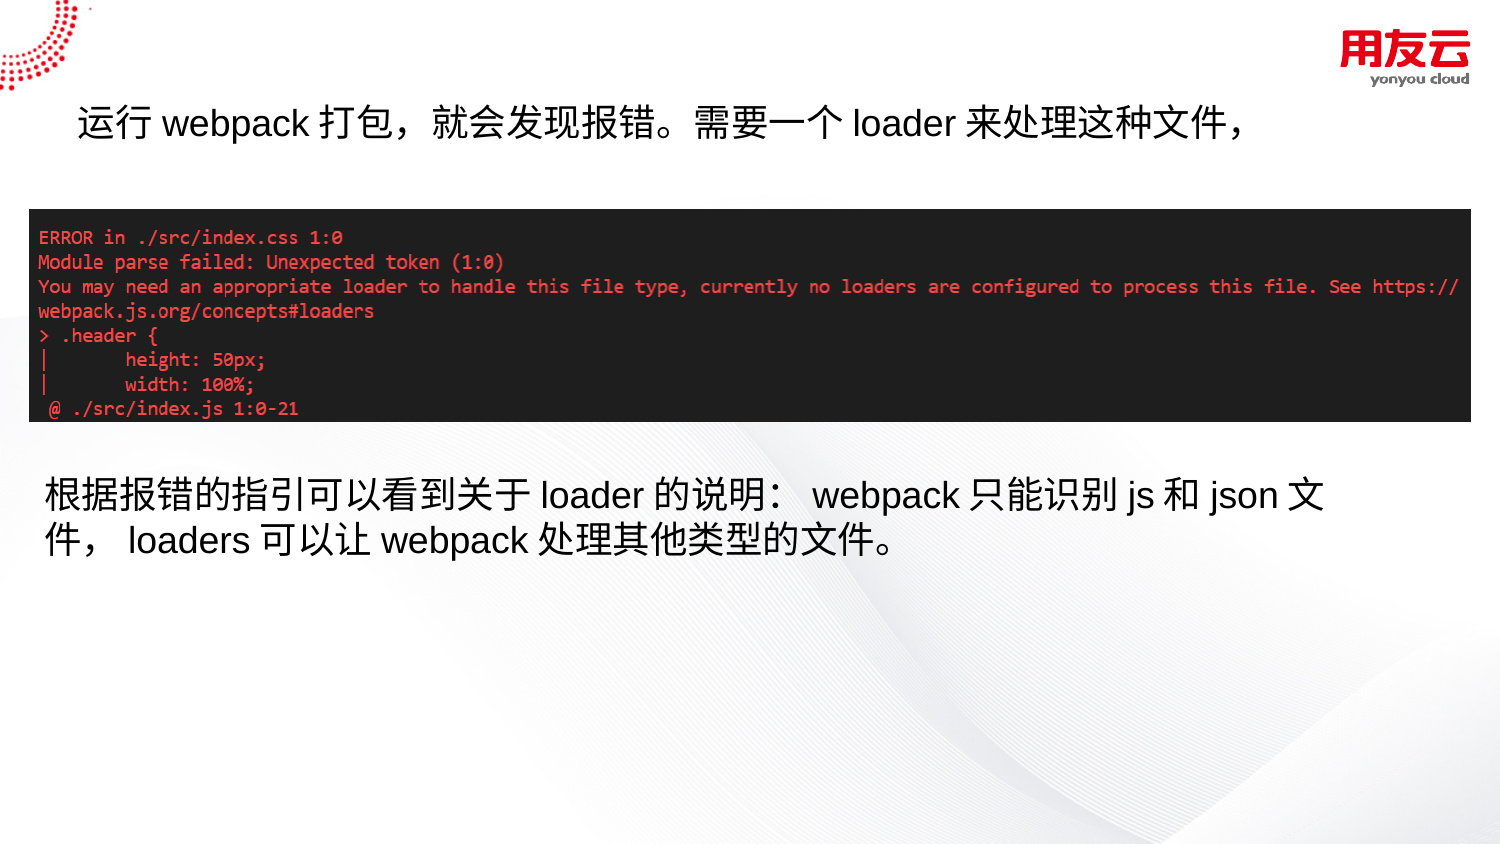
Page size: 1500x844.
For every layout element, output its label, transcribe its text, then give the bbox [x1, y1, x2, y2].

text_box 根据报错的指引可以看到关于loader的说明：webpack只能识别js和json文件，loaders可以让webpack处理其他类型的文件。 [29, 463, 1400, 569]
text_box 运行webpack打包，就会发现报错。需要一个loader来处理这种文件， [63, 91, 1458, 151]
picture [0, 0, 1500, 844]
